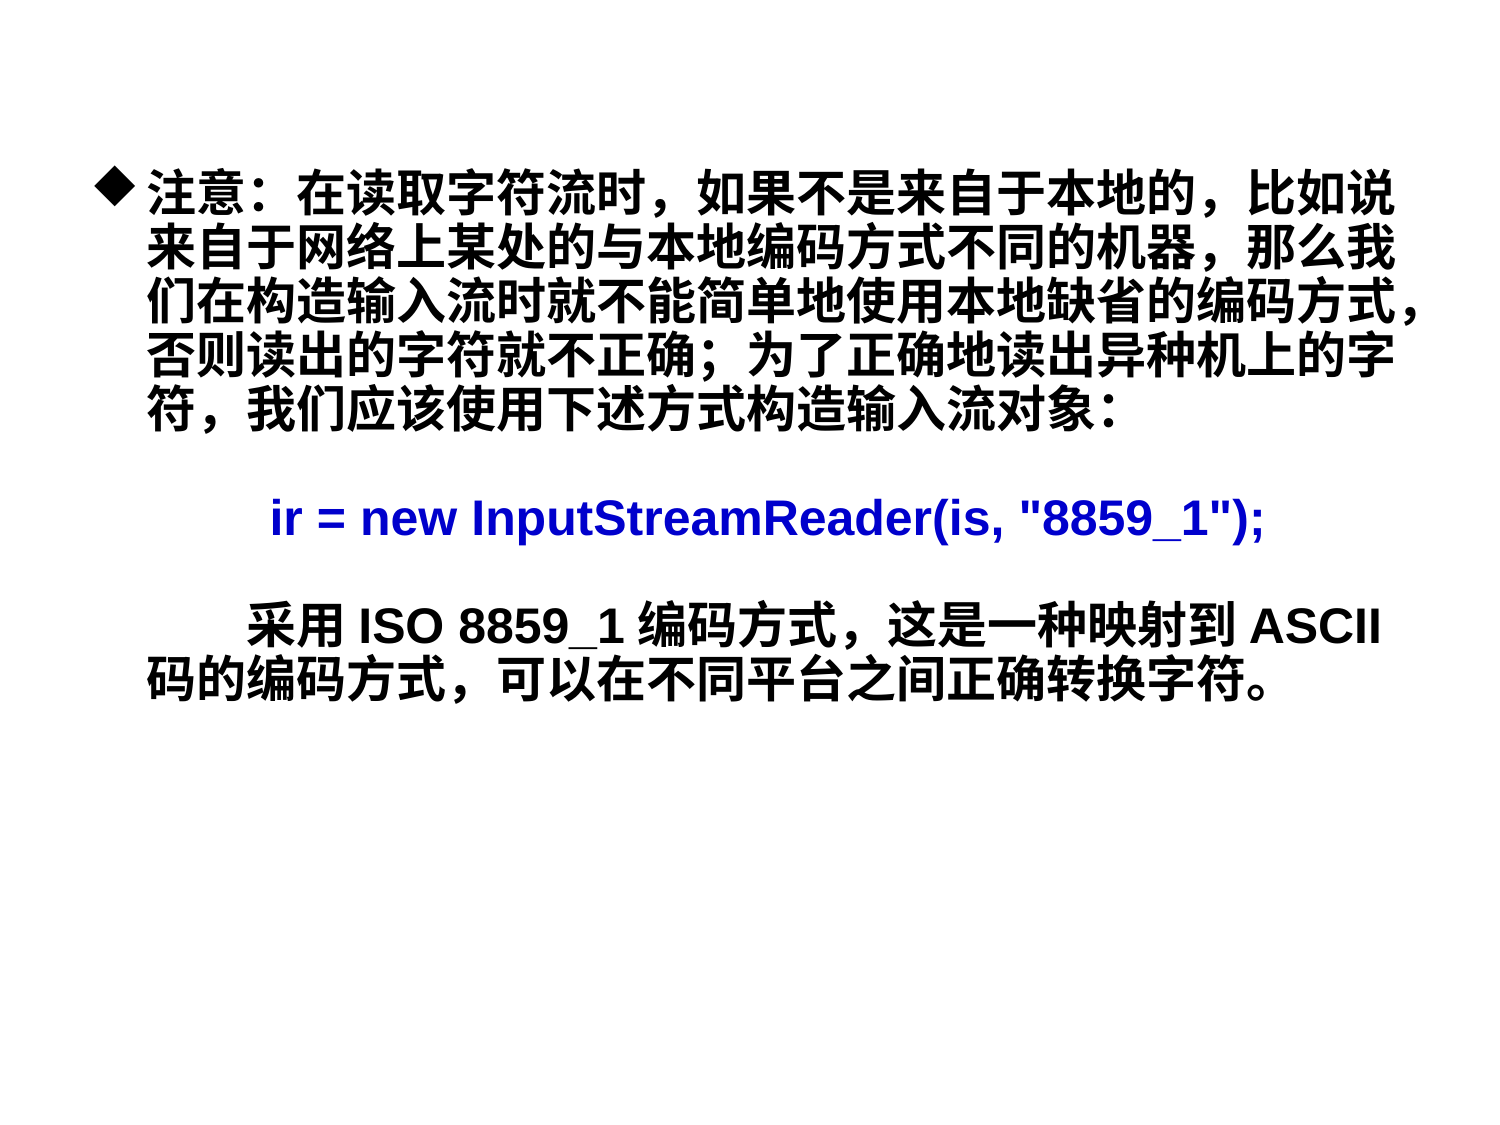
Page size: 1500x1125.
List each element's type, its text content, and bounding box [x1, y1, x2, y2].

list 注意：在读取字符流时，如果不是来自于本地的，比如说来自于网络上某处的与本地编码方式不同的机器，那么我们在构造输入流时就不能简单地使用本地缺省的编码方式，否则读出的字符就不正确；为了正确地读出异种机上的字符，我们应该使用下述方式构造输入流对象： ir = new InputStreamReader(is, "8859_1"); 采用ISO 8859_1编码方式，这是一种映射到ASCII码的编码方式，可以在不同平台之间正确转换字符。 [75, 160, 1425, 904]
